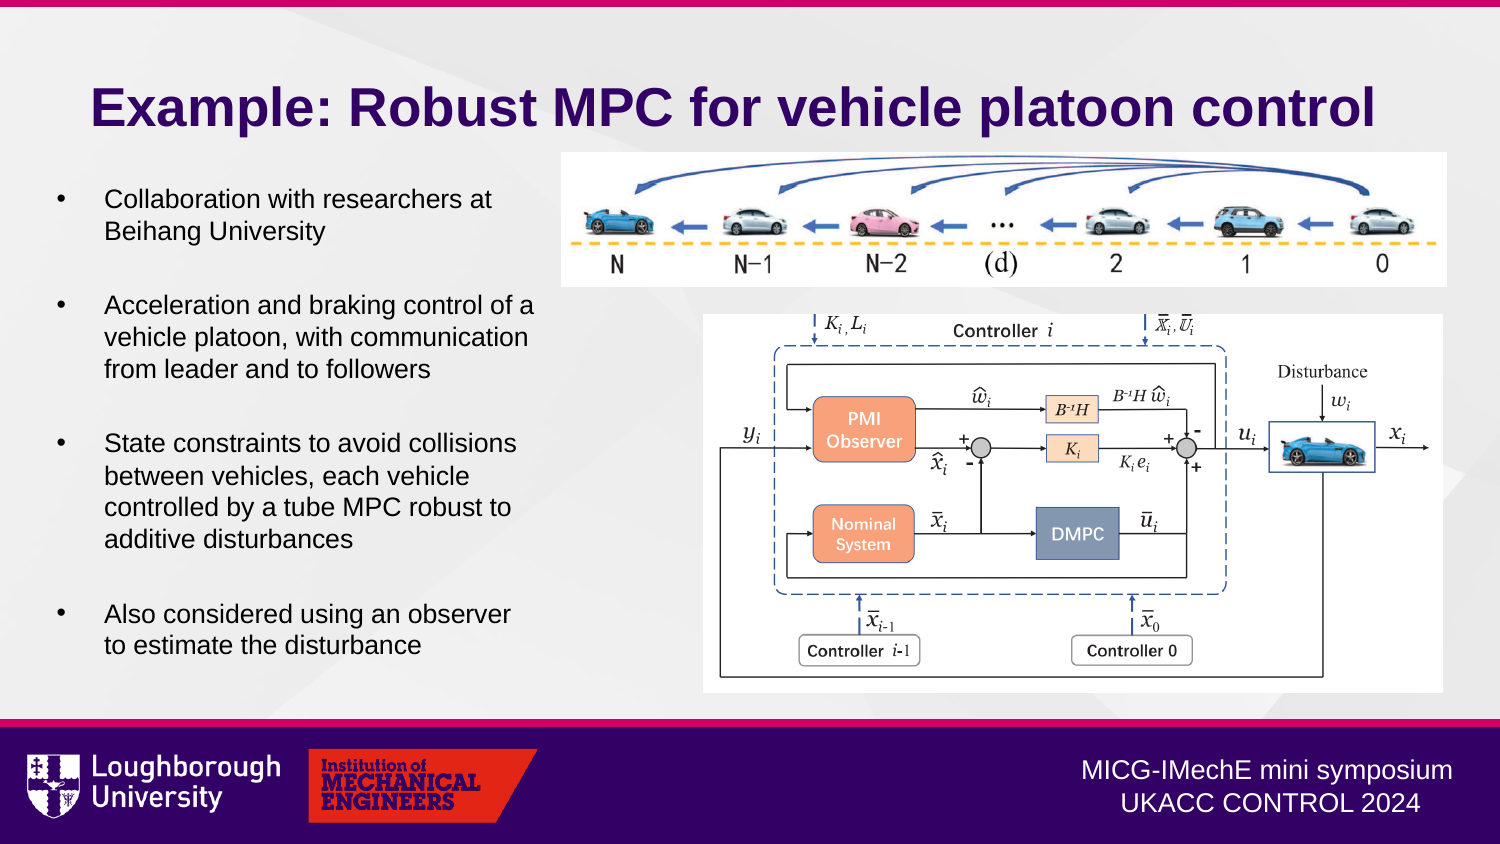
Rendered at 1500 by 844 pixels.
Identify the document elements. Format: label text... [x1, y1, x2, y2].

title Example: Robust MPC for vehicle platoon control [75, 33, 1425, 175]
list Collaboration with researchers at Beihang University Acceleration and braking control of a vehicle platoon, with communication from leader and to followers State constraints to avoid collisions between vehicles, each vehicle controlled by a tube MPC robust to additive disturbances Also considered using an observer to estimate the disturbance [41, 174, 552, 695]
picture [0, 0, 1500, 844]
